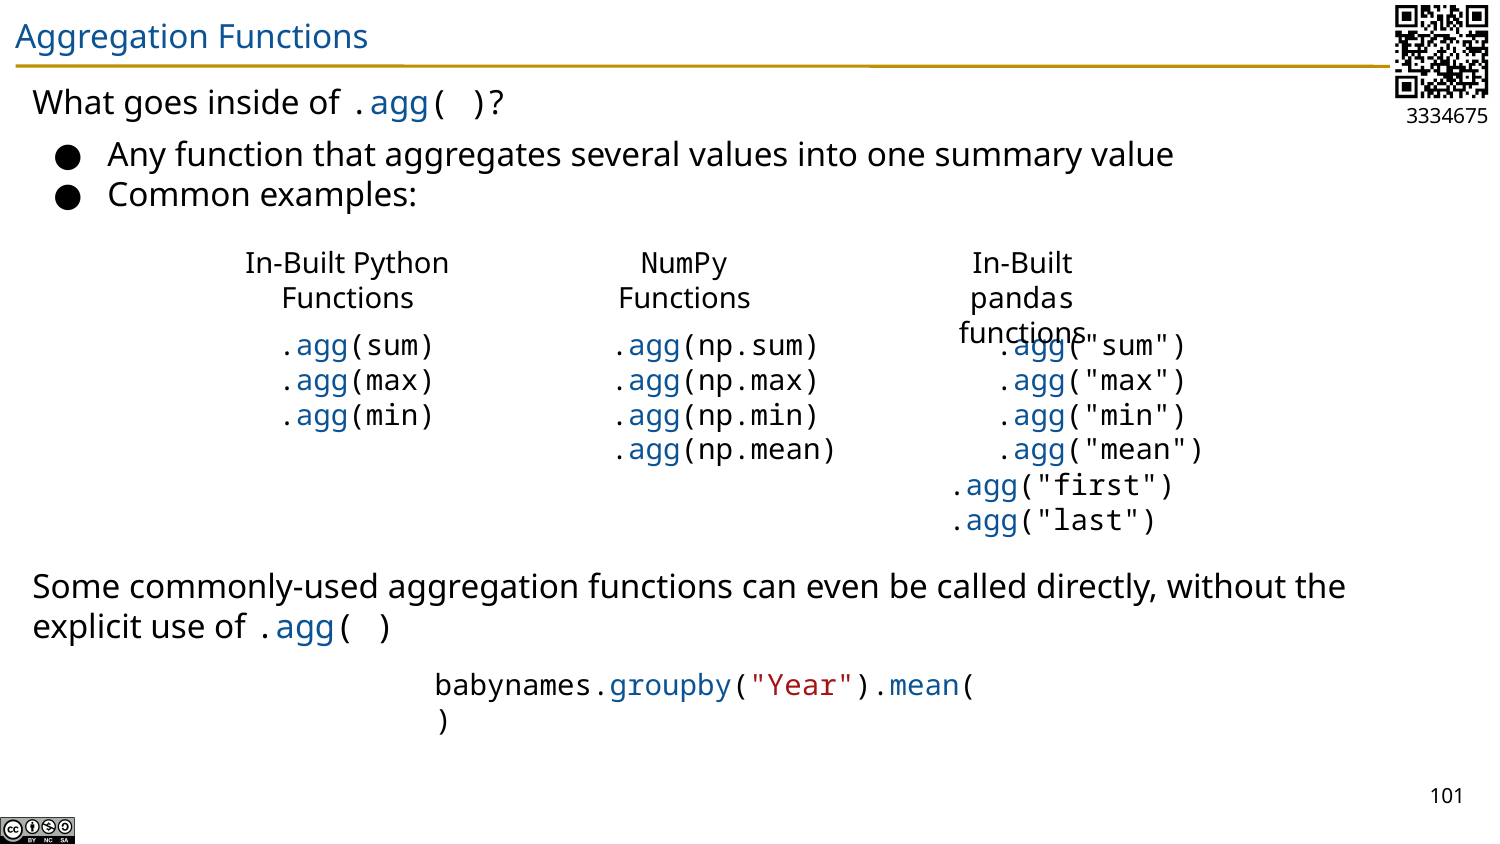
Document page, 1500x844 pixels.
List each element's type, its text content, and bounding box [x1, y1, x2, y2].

slide_number 101 [1389, 764, 1480, 830]
text_box .agg(sum) .agg(np.sum) .agg("sum") .agg(max) .agg(np.max) .agg("max") .agg(min) .agg(np.min) .agg("min") .agg(np.mean) .agg("mean") .agg("first") .agg("last") [263, 310, 1236, 550]
picture [0, 817, 75, 844]
title Aggregation Functions [0, 0, 1398, 65]
text_box Some commonly-used aggregation functions can even be called directly, without the explicit use of .agg( ) [17, 550, 1426, 661]
picture [1398, 0, 1493, 103]
text_box In-Built Python Functions [202, 229, 494, 330]
text_box NumPy Functions [579, 229, 790, 330]
list What goes inside of .agg( )? Any function that aggregates several values into one summary value Common examples: [17, 65, 1416, 550]
text_box In-Built pandas functions [908, 229, 1137, 365]
text_box babynames.groupby("Year").mean() [419, 651, 996, 752]
